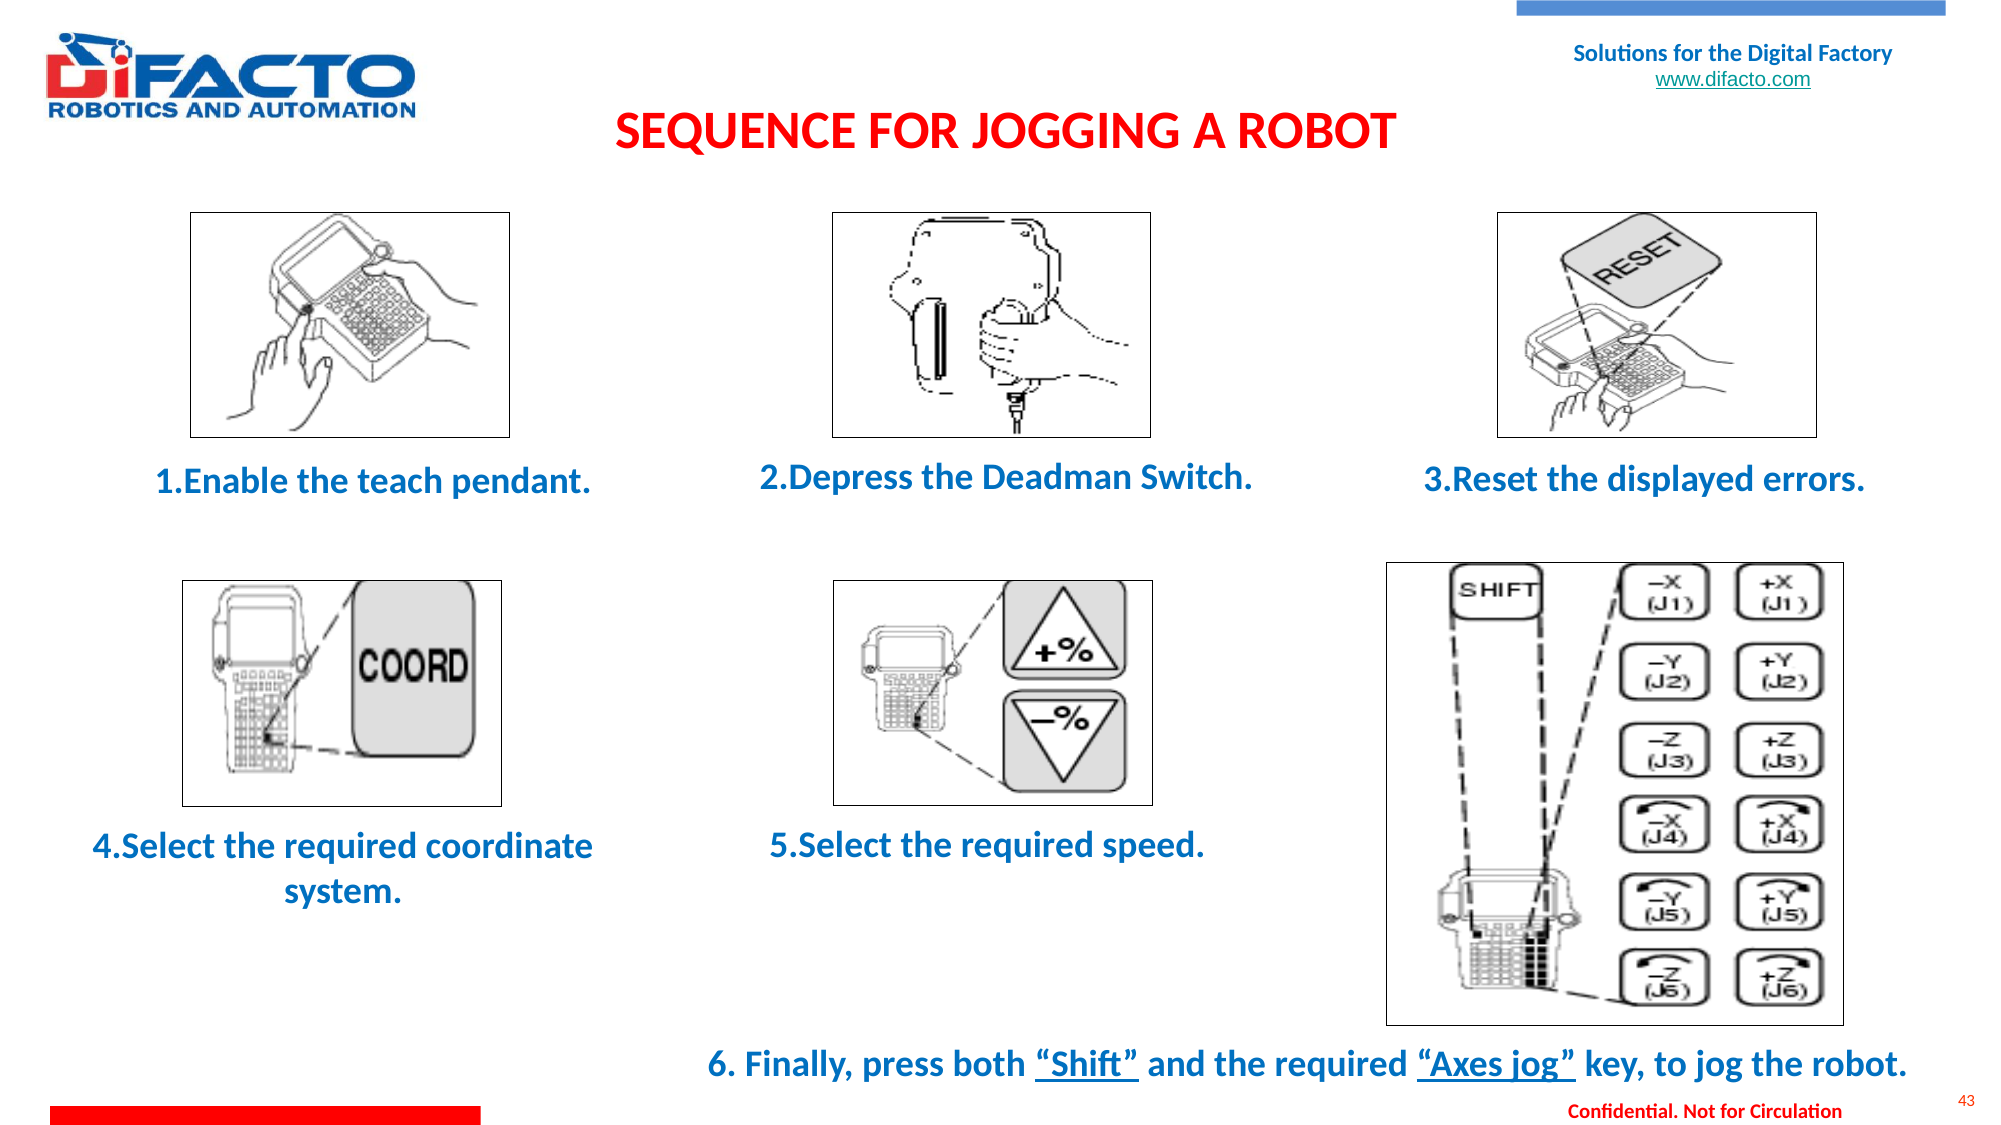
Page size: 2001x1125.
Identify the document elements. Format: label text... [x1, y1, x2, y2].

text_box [722, 212, 1292, 506]
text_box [76, 580, 611, 920]
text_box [137, 212, 610, 510]
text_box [687, 562, 1930, 1093]
picture [31, 21, 434, 125]
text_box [1406, 212, 1884, 507]
text_box SEQUENCE FOR JOGGING A ROBOT [599, 86, 1415, 168]
